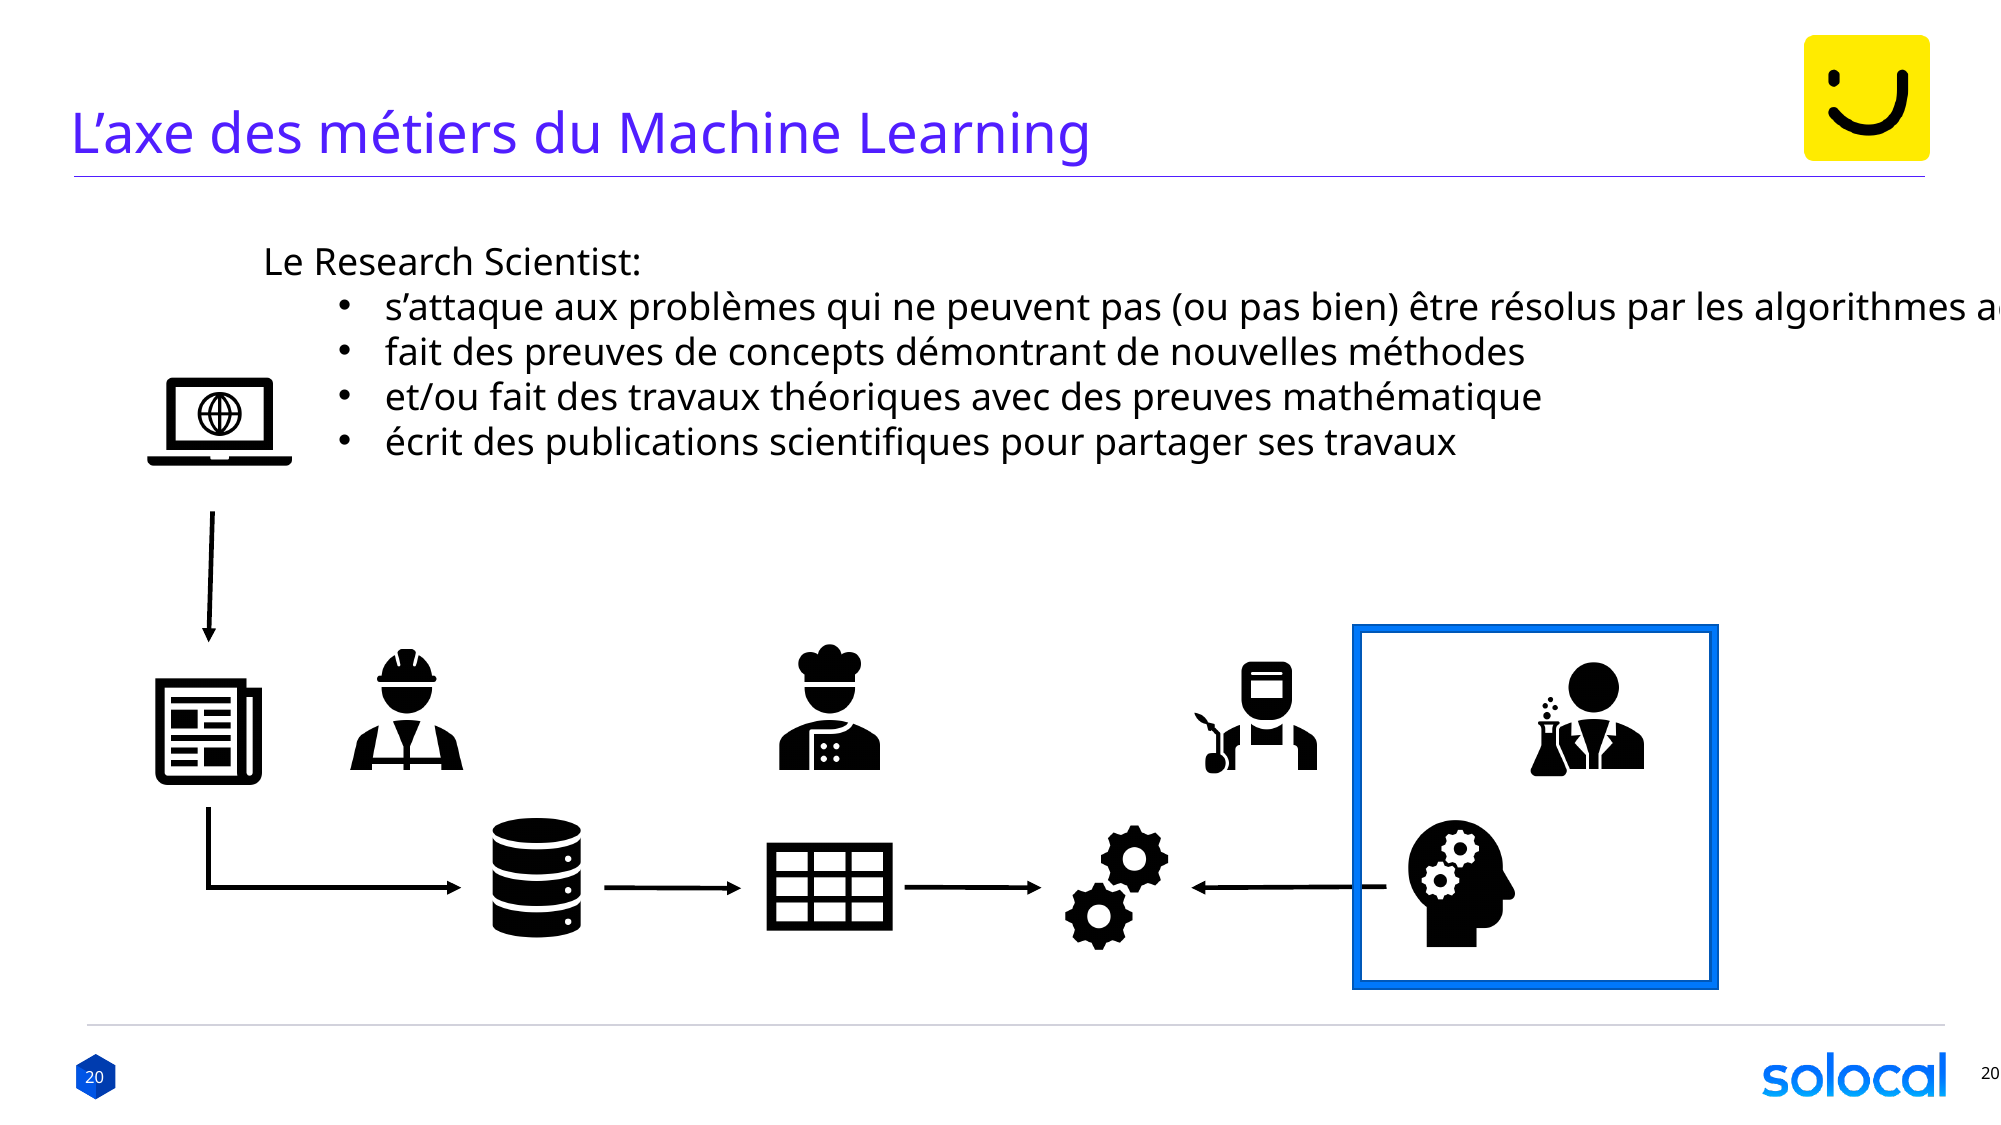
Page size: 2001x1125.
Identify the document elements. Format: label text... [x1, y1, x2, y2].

picture [1804, 35, 1930, 97]
picture [1762, 1052, 1905, 1097]
picture [1386, 811, 1537, 962]
slide_number 20 [1905, 1048, 2000, 1100]
picture [754, 641, 905, 792]
picture [1191, 641, 1342, 792]
picture [461, 802, 612, 953]
picture [331, 641, 482, 792]
text_box Le Research Scientist: s’attaque aux problèmes qui ne peuvent pas (ou pas bien) être résolus par les algorithmes actuels. fait des preuves de concepts démontrant de nouvelles méthodes et/ou fait des travaux théoriques avec des preuves mathématique écrit des publications scientifiques pour partager ses travaux [248, 230, 2000, 515]
picture [133, 656, 284, 807]
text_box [208, 511, 213, 643]
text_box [294, 721, 376, 974]
picture [1518, 640, 1669, 791]
picture [754, 811, 905, 962]
text_box [1352, 624, 1719, 990]
picture [144, 346, 295, 497]
title L’axe des métiers du Machine Learning [70, 97, 1930, 242]
picture [1041, 812, 1192, 963]
